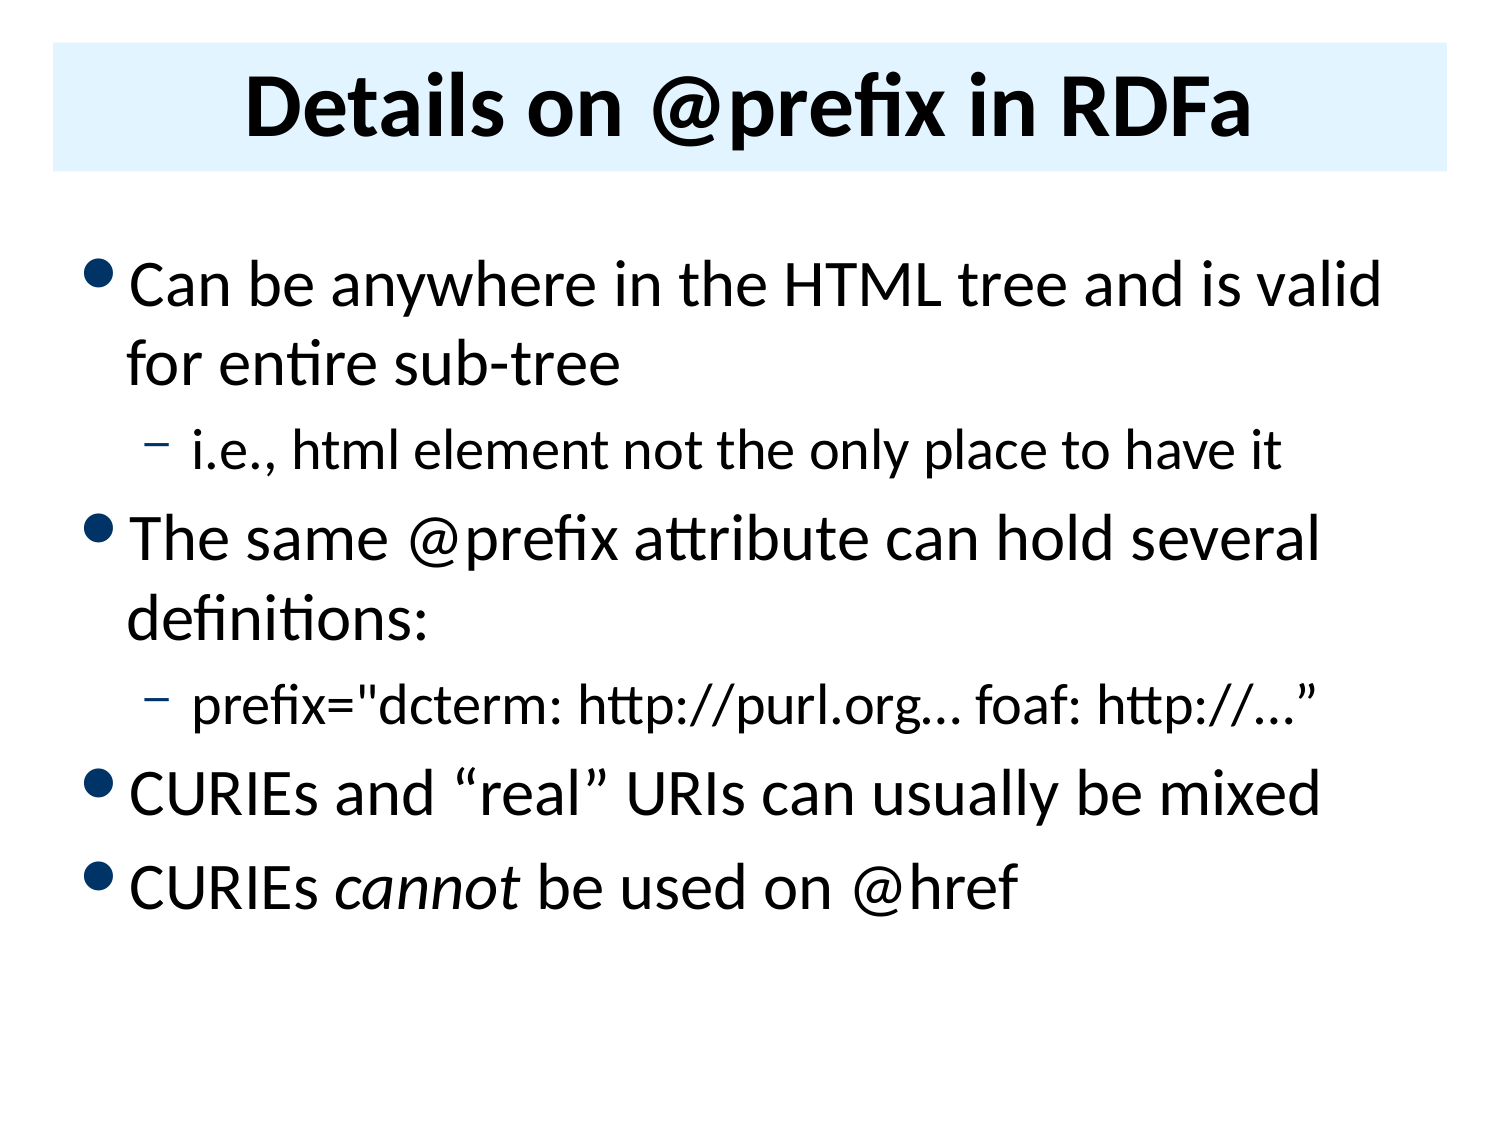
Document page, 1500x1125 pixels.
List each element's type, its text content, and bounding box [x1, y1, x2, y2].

list Can be anywhere in the HTML tree and is valid for entire sub-tree i.e., html element not the only place to have it The same @prefix attribute can hold several definitions: prefix="dcterm: http://purl.org… foaf: http://…” CURIEs and “real” URIs can usually be mixed CURIEs cannot be used on @href [64, 231, 1436, 1047]
title Details on @prefix in RDFa [53, 42, 1447, 172]
